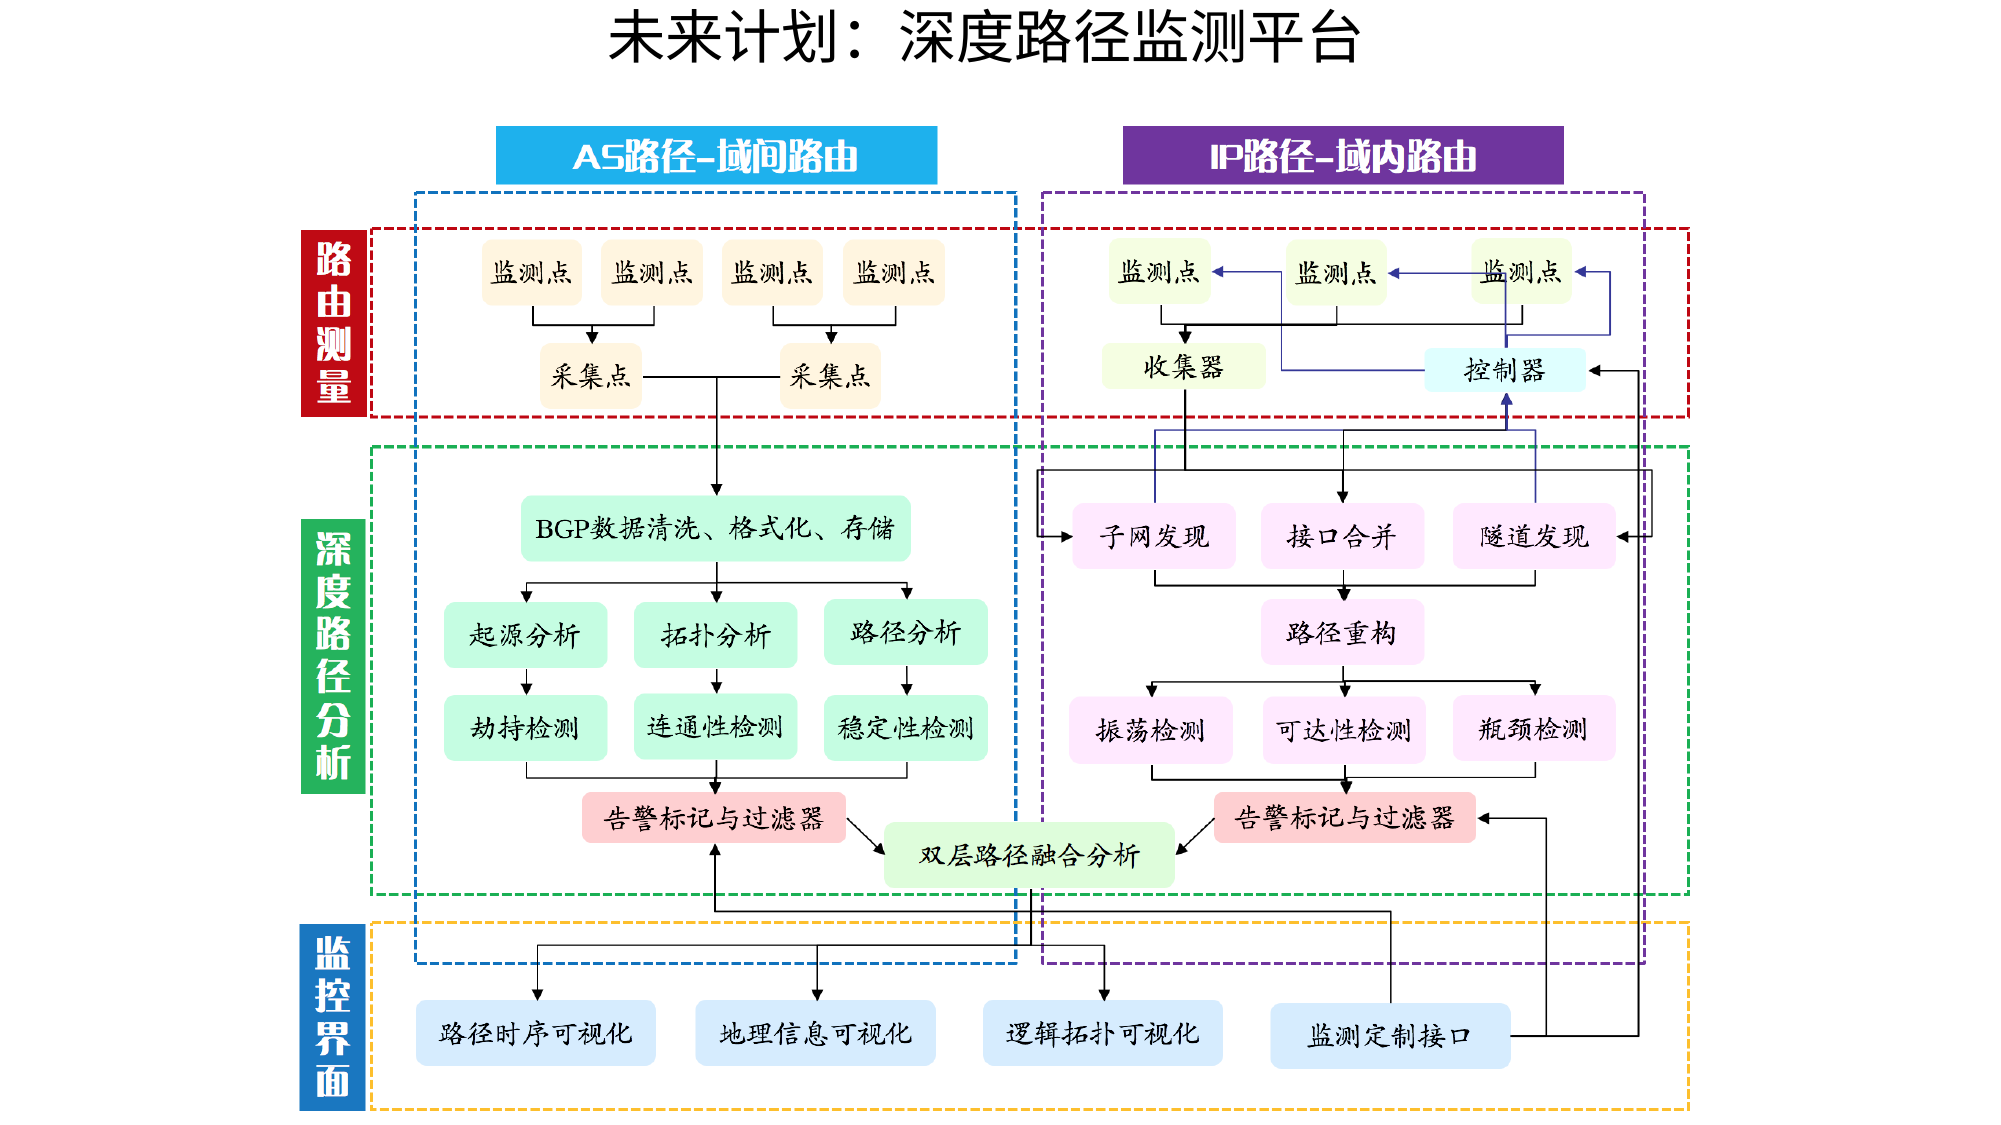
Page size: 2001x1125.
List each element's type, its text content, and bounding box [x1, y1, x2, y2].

list 未来计划：深度路径监测平台 [208, 0, 1763, 134]
picture [285, 115, 1699, 1125]
